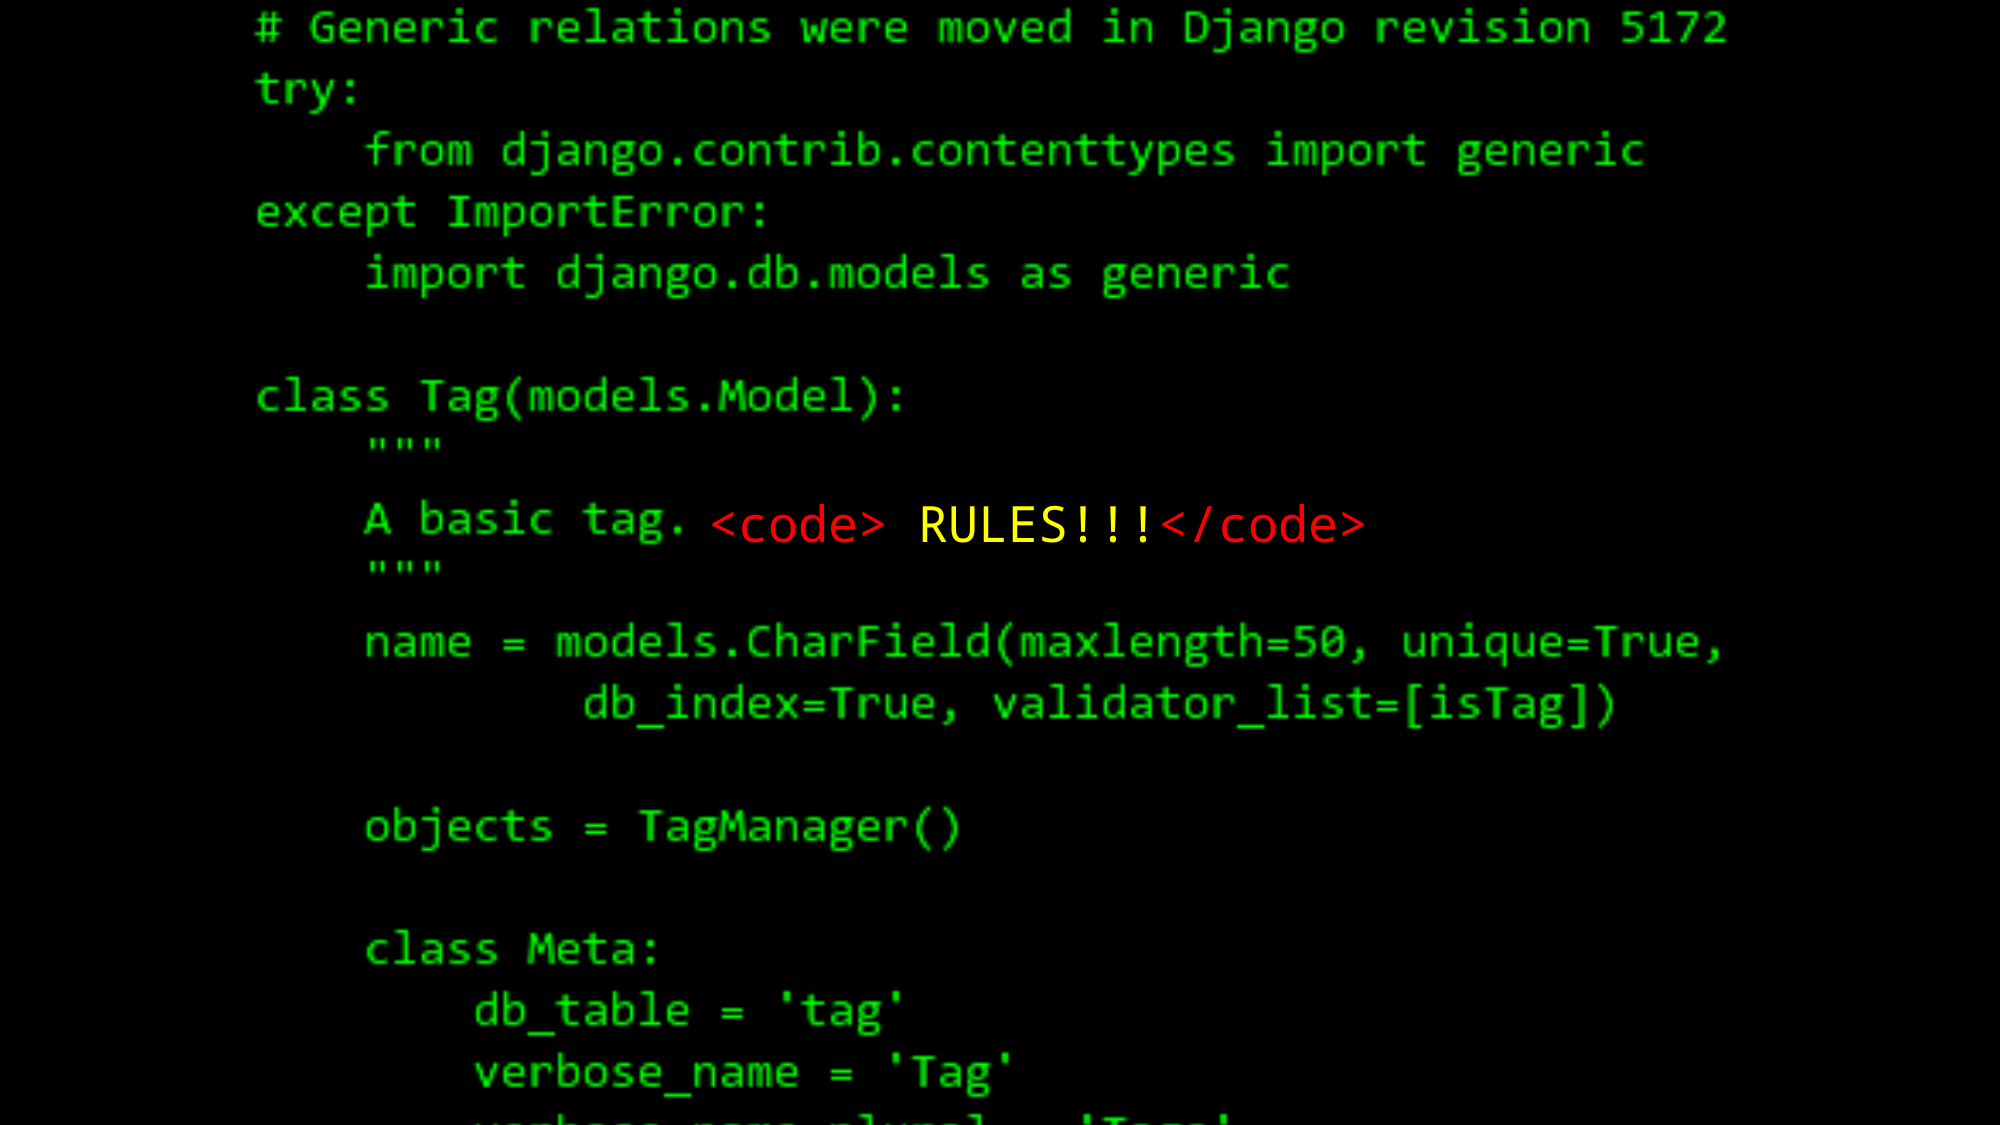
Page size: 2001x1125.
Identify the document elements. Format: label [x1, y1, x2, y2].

picture [249, 0, 1751, 1125]
